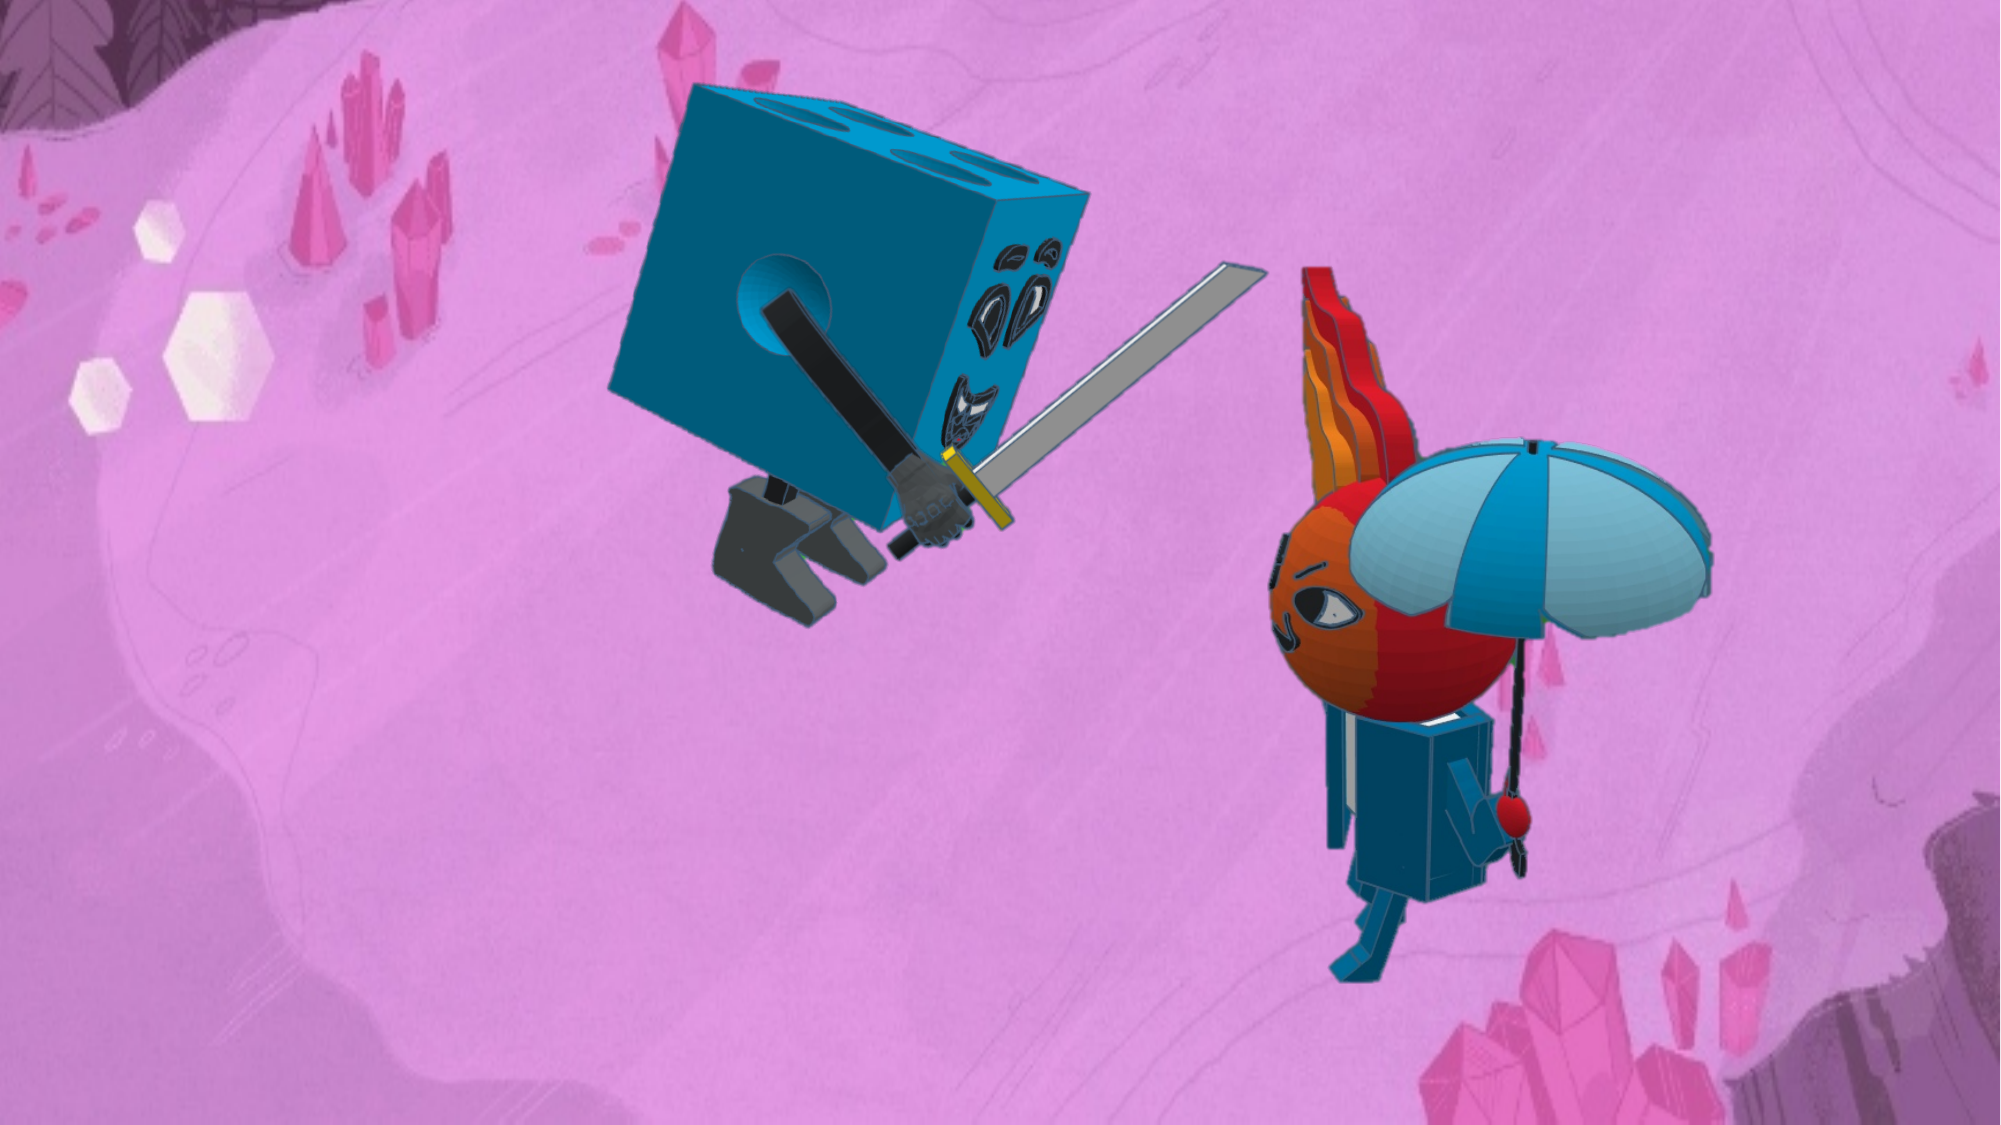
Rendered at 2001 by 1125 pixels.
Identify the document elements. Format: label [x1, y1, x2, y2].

picture [0, 0, 2001, 1125]
text_box [589, 0, 1183, 696]
